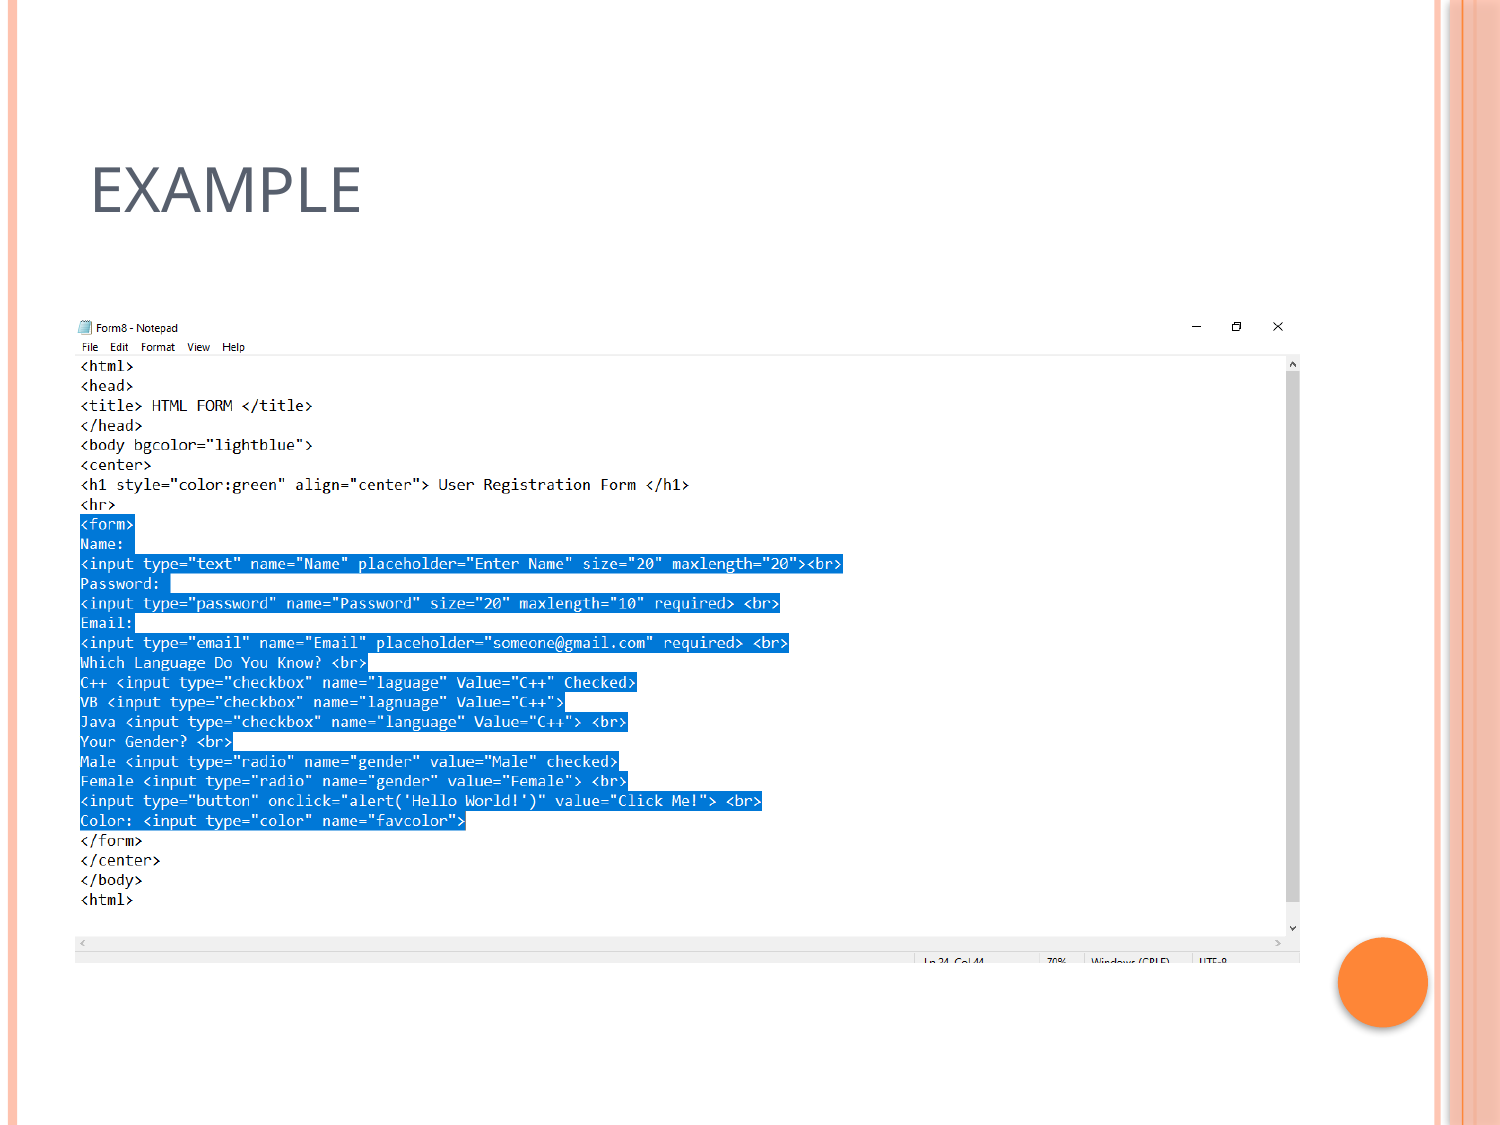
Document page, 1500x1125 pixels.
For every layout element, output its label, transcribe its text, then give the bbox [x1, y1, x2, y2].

title Example [75, 45, 1300, 233]
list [74, 317, 1301, 963]
